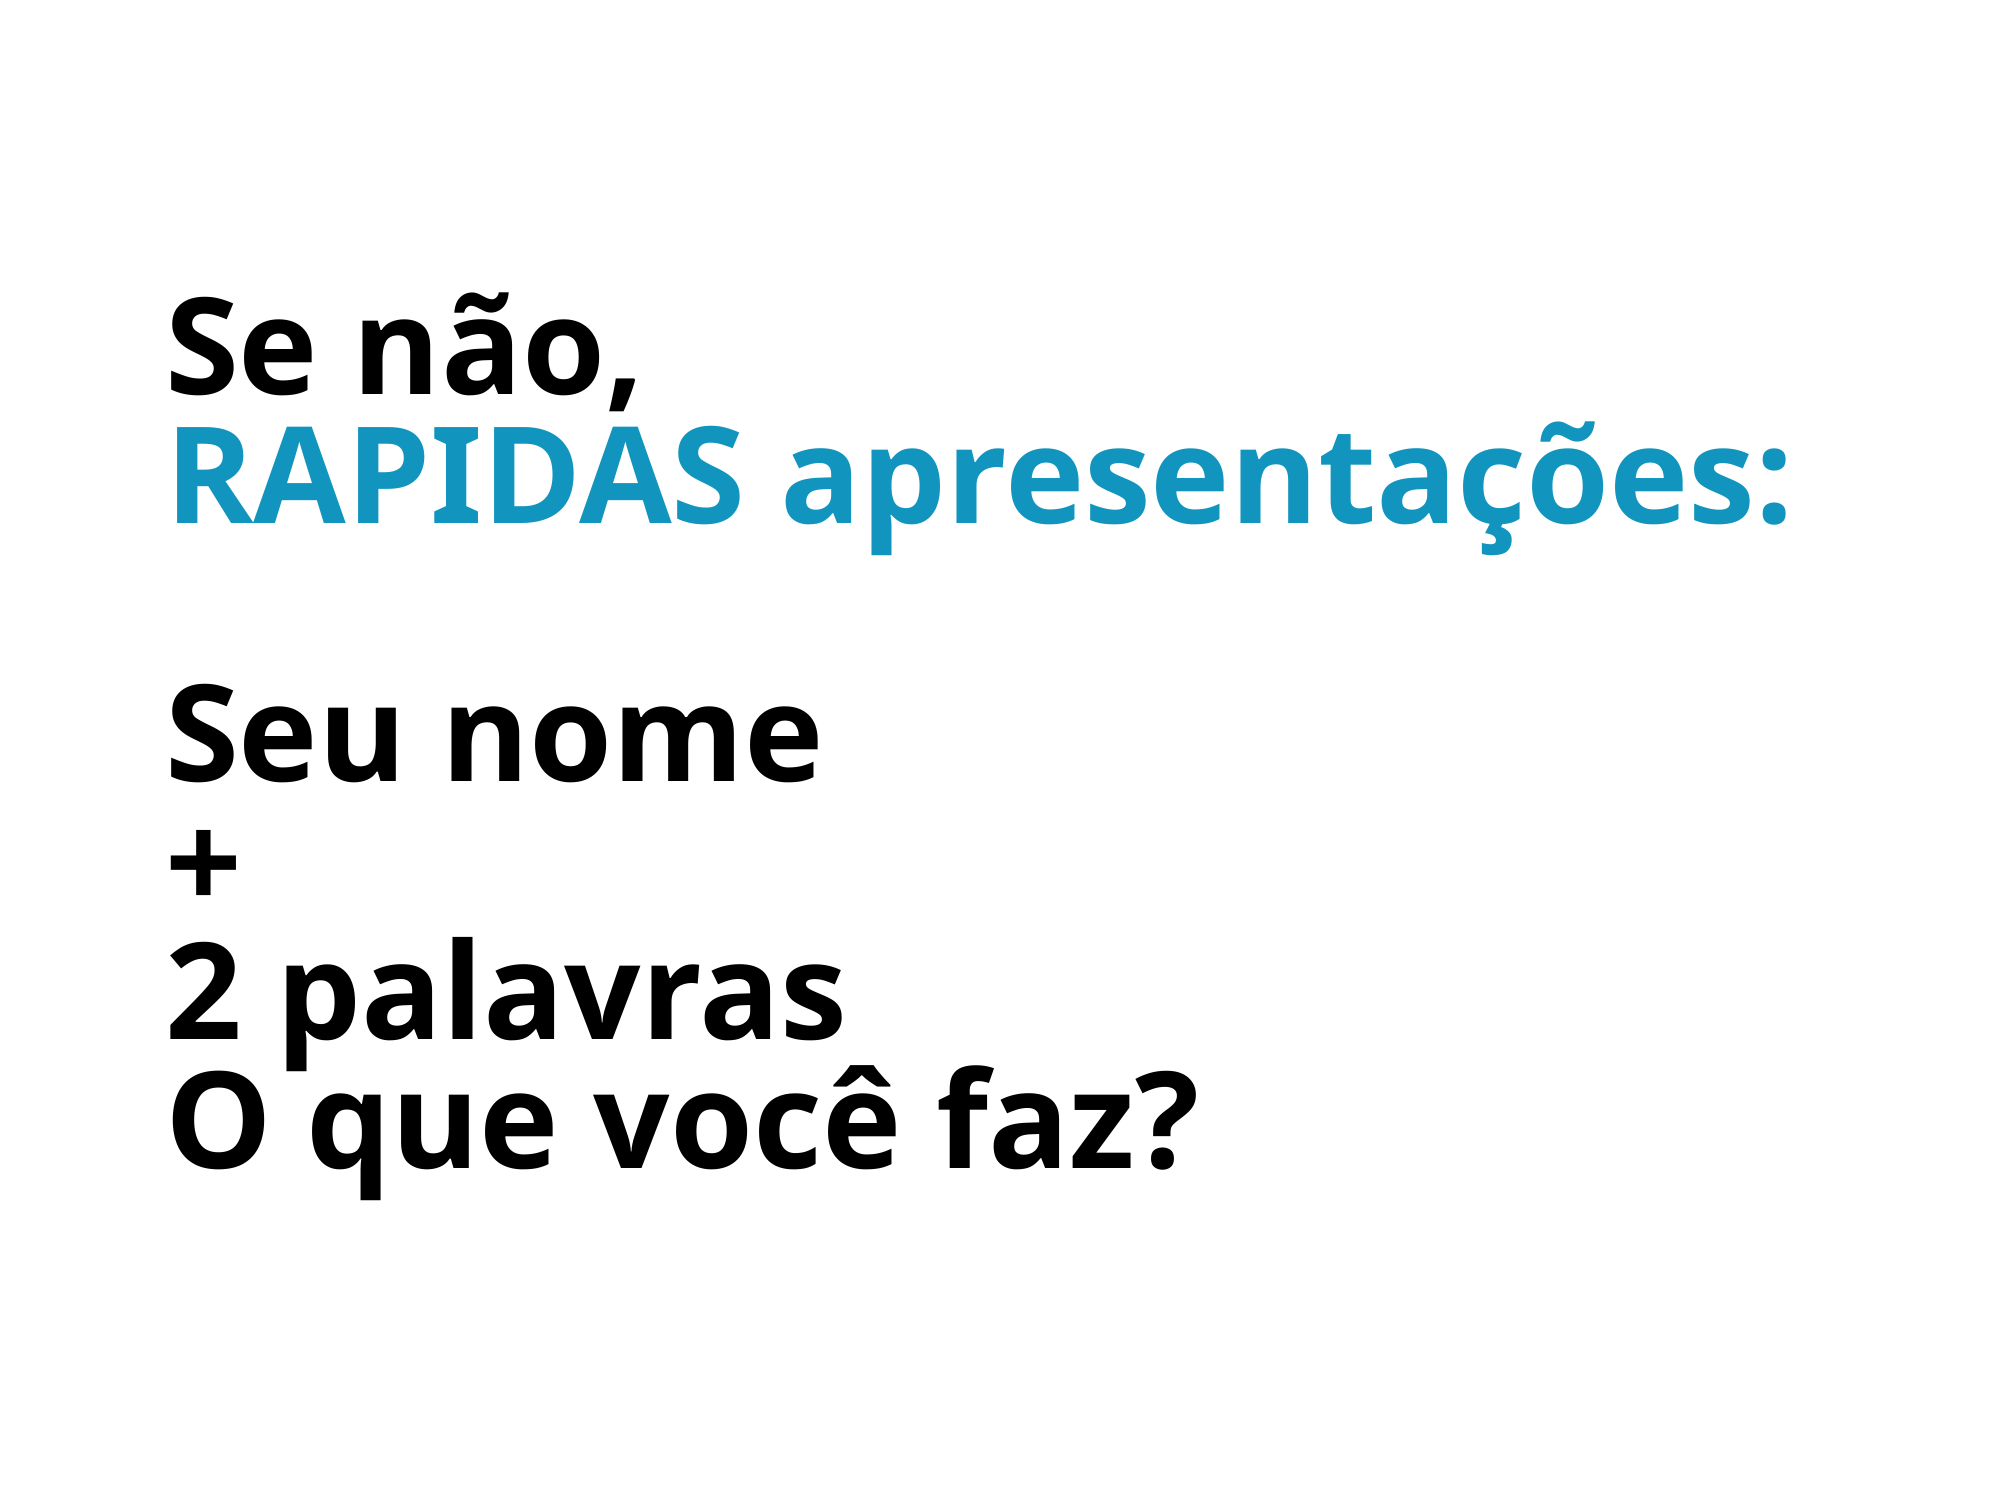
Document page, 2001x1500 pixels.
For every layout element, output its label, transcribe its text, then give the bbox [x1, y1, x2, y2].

text_box Se não, RAPIDAS apresentações: Seu nome + 2 palavras O que você faz? [158, 285, 1864, 1304]
